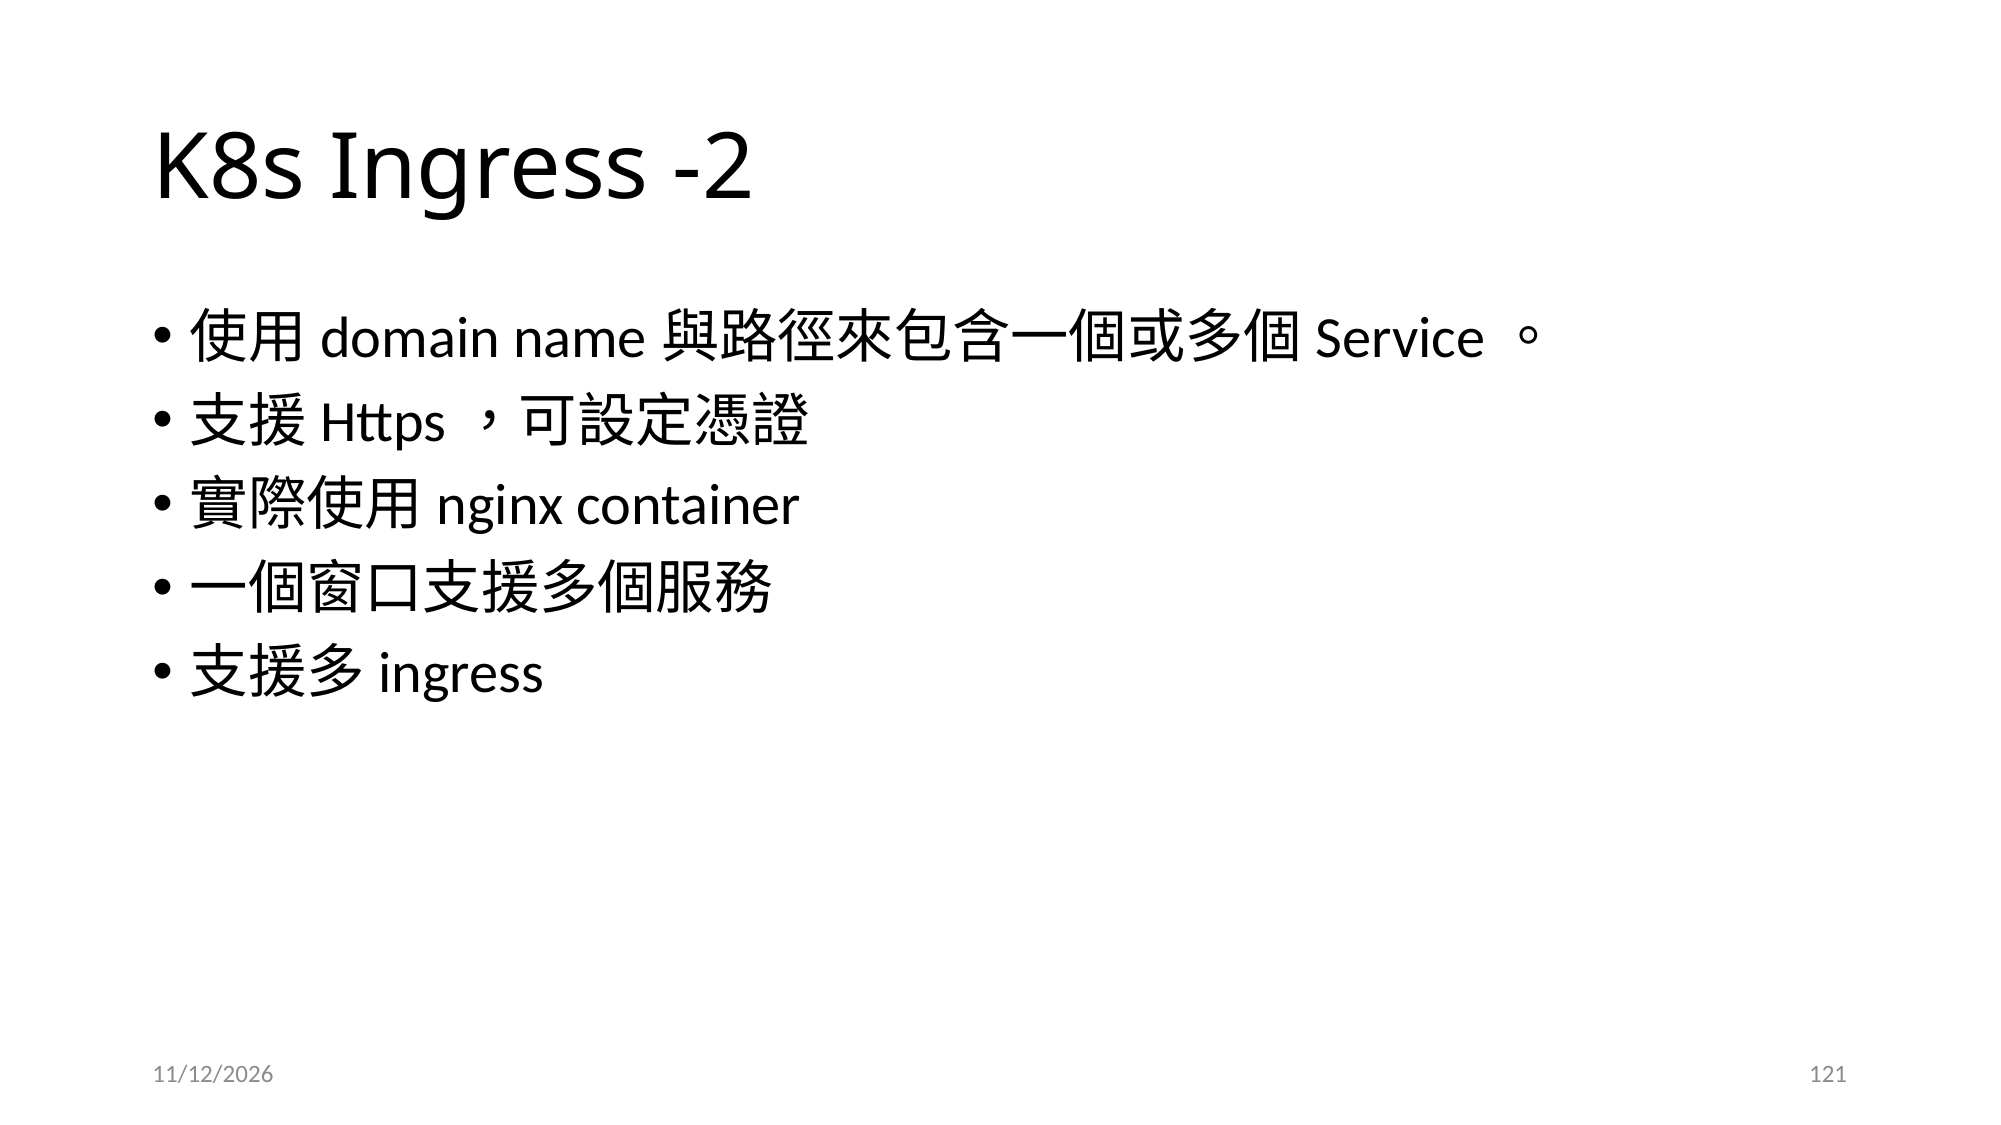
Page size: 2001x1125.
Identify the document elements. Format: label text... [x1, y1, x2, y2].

title K8s Ingress -2 [137, 59, 1863, 278]
list 使用domain name與路徑來包含一個或多個Service。 支援Https，可設定憑證 實際使用nginx container 一個窗口支援多個服務 支援多ingress [137, 299, 1863, 1014]
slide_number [137, 1042, 588, 1103]
slide_number 121 [1412, 1042, 1863, 1103]
